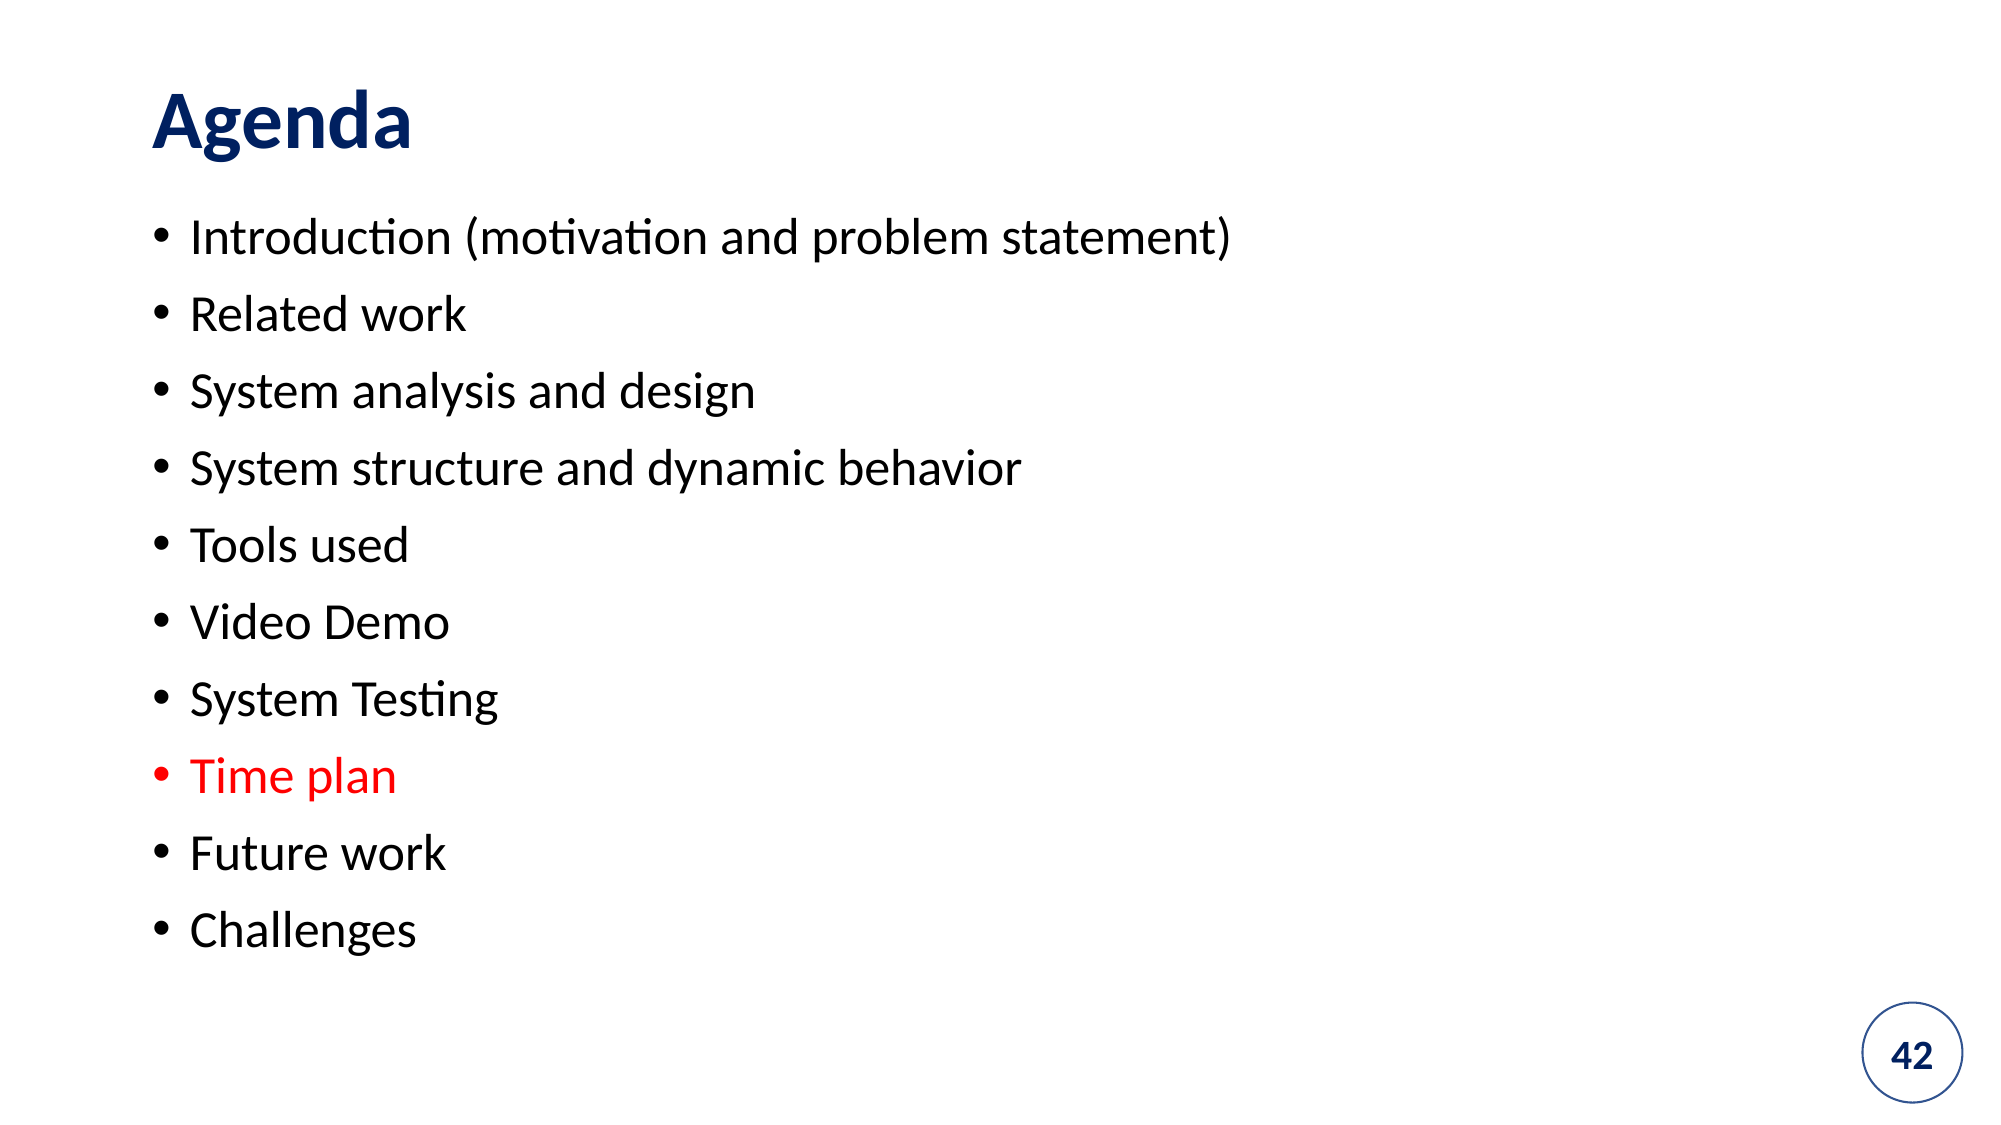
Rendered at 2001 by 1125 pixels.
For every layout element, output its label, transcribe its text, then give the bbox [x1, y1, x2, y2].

slide_number 42 [1862, 1022, 1963, 1083]
text_box [1871, 1083, 1954, 1104]
text_box [1871, 1001, 1954, 1022]
list Introduction (motivation and problem statement) Related work System analysis and design System structure and dynamic behavior Tools used Video Demo System Testing Time plan Future work Challenges [137, 201, 1863, 924]
text_box Agenda [137, 64, 1750, 174]
